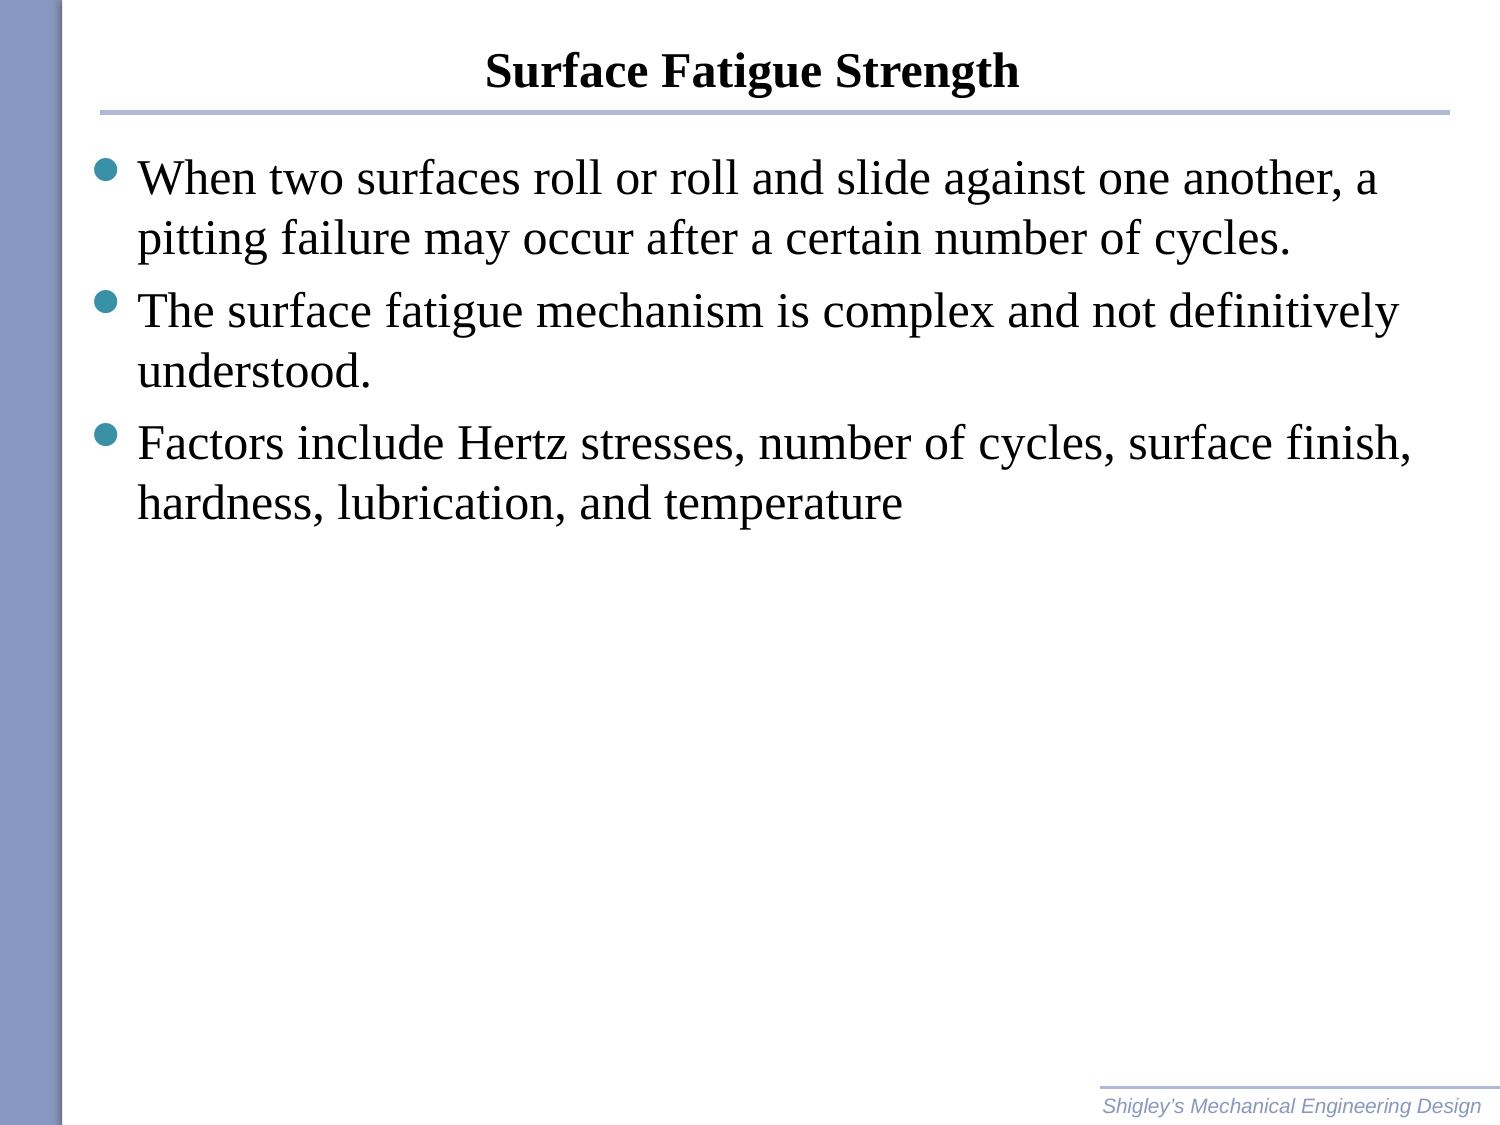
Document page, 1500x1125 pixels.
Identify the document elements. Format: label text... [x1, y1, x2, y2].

list When two surfaces roll or roll and slide against one another, a pitting failure may occur after a certain number of cycles. The surface fatigue mechanism is complex and not definitively understood. Factors include Hertz stresses, number of cycles, surface finish, hardness, lubrication, and temperature [62, 137, 1500, 1050]
title Surface Fatigue Strength [137, 30, 1368, 106]
footer Shigley’s Mechanical Engineering Design [1087, 1074, 1500, 1125]
